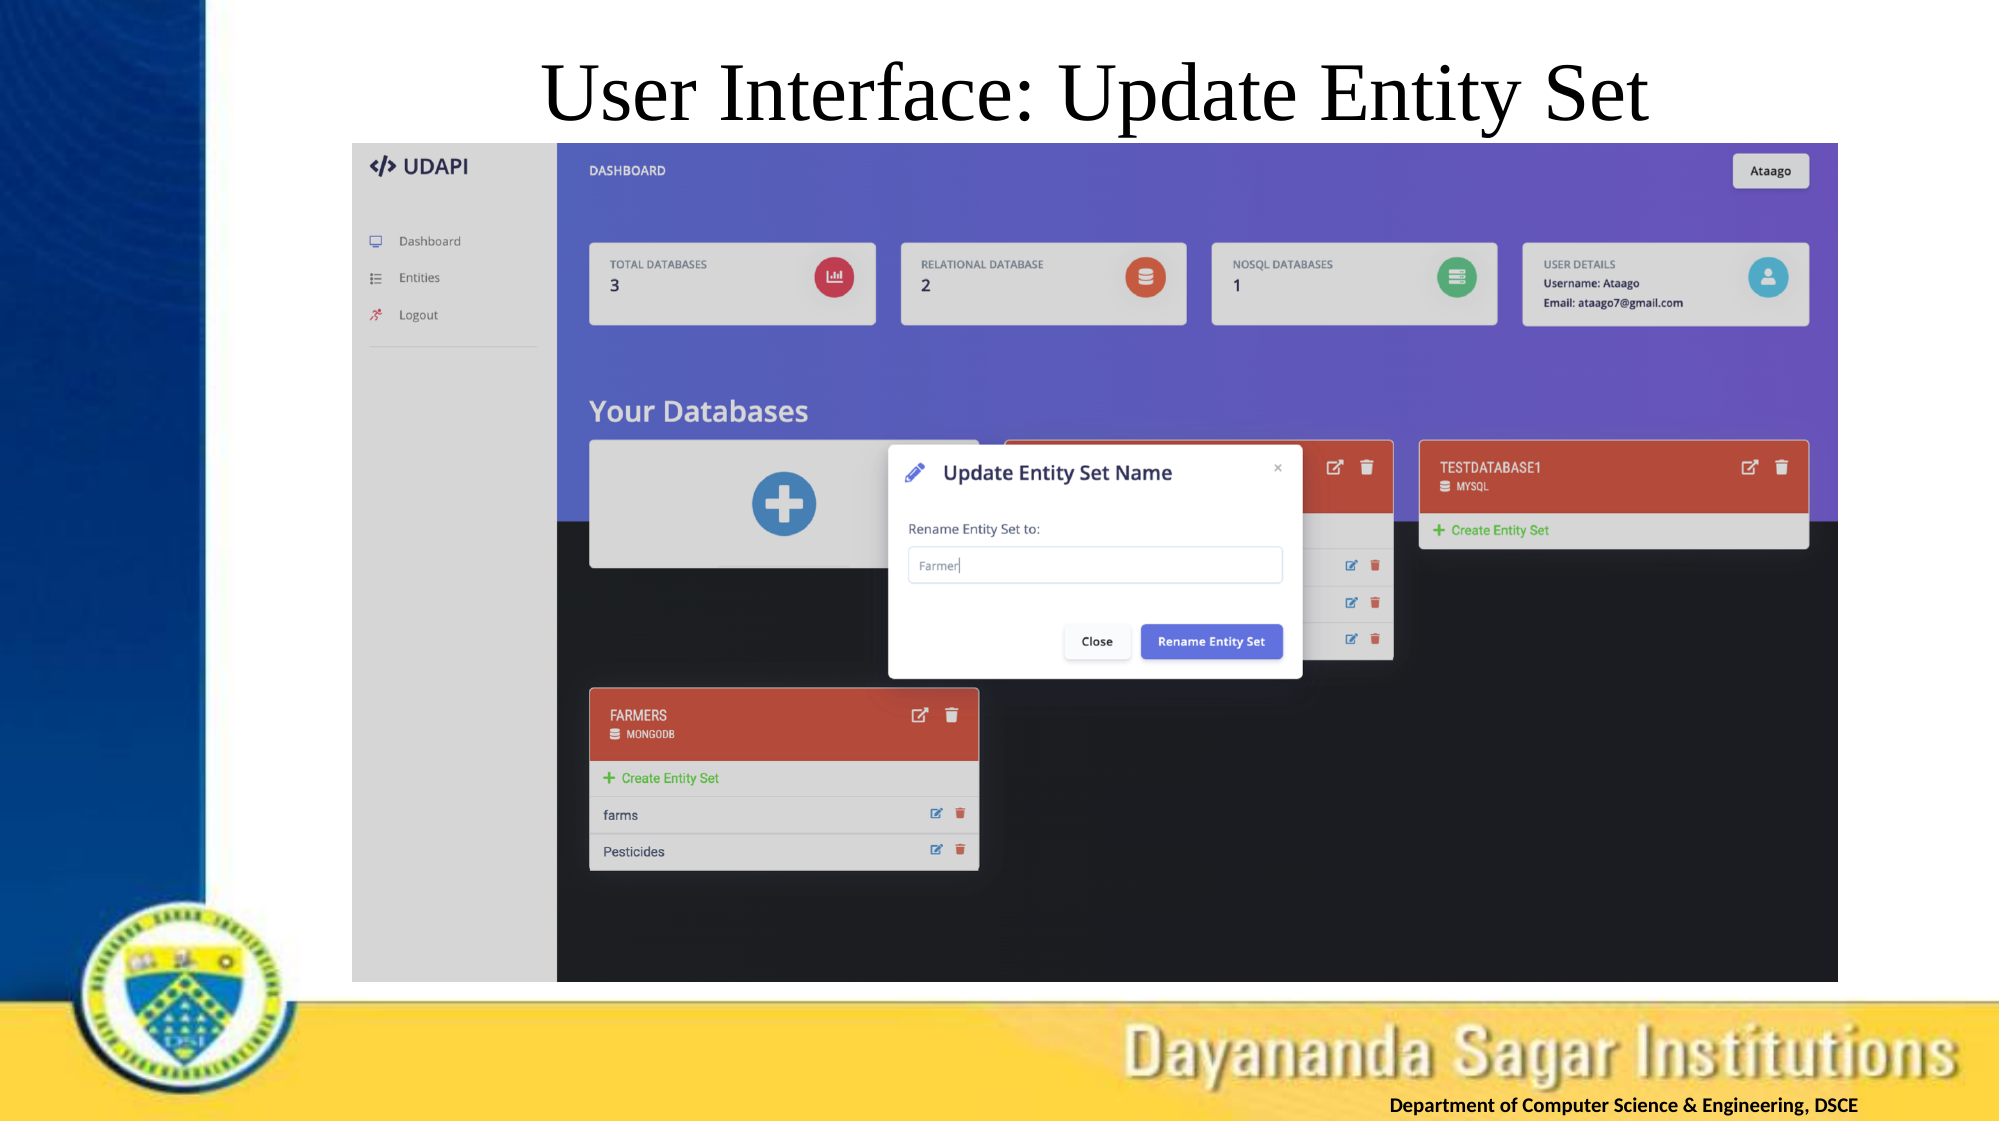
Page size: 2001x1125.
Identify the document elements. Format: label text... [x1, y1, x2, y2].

picture [0, 0, 1999, 1121]
text_box Department of Computer Science & Engineering, DSCE [1374, 1121, 1875, 1125]
